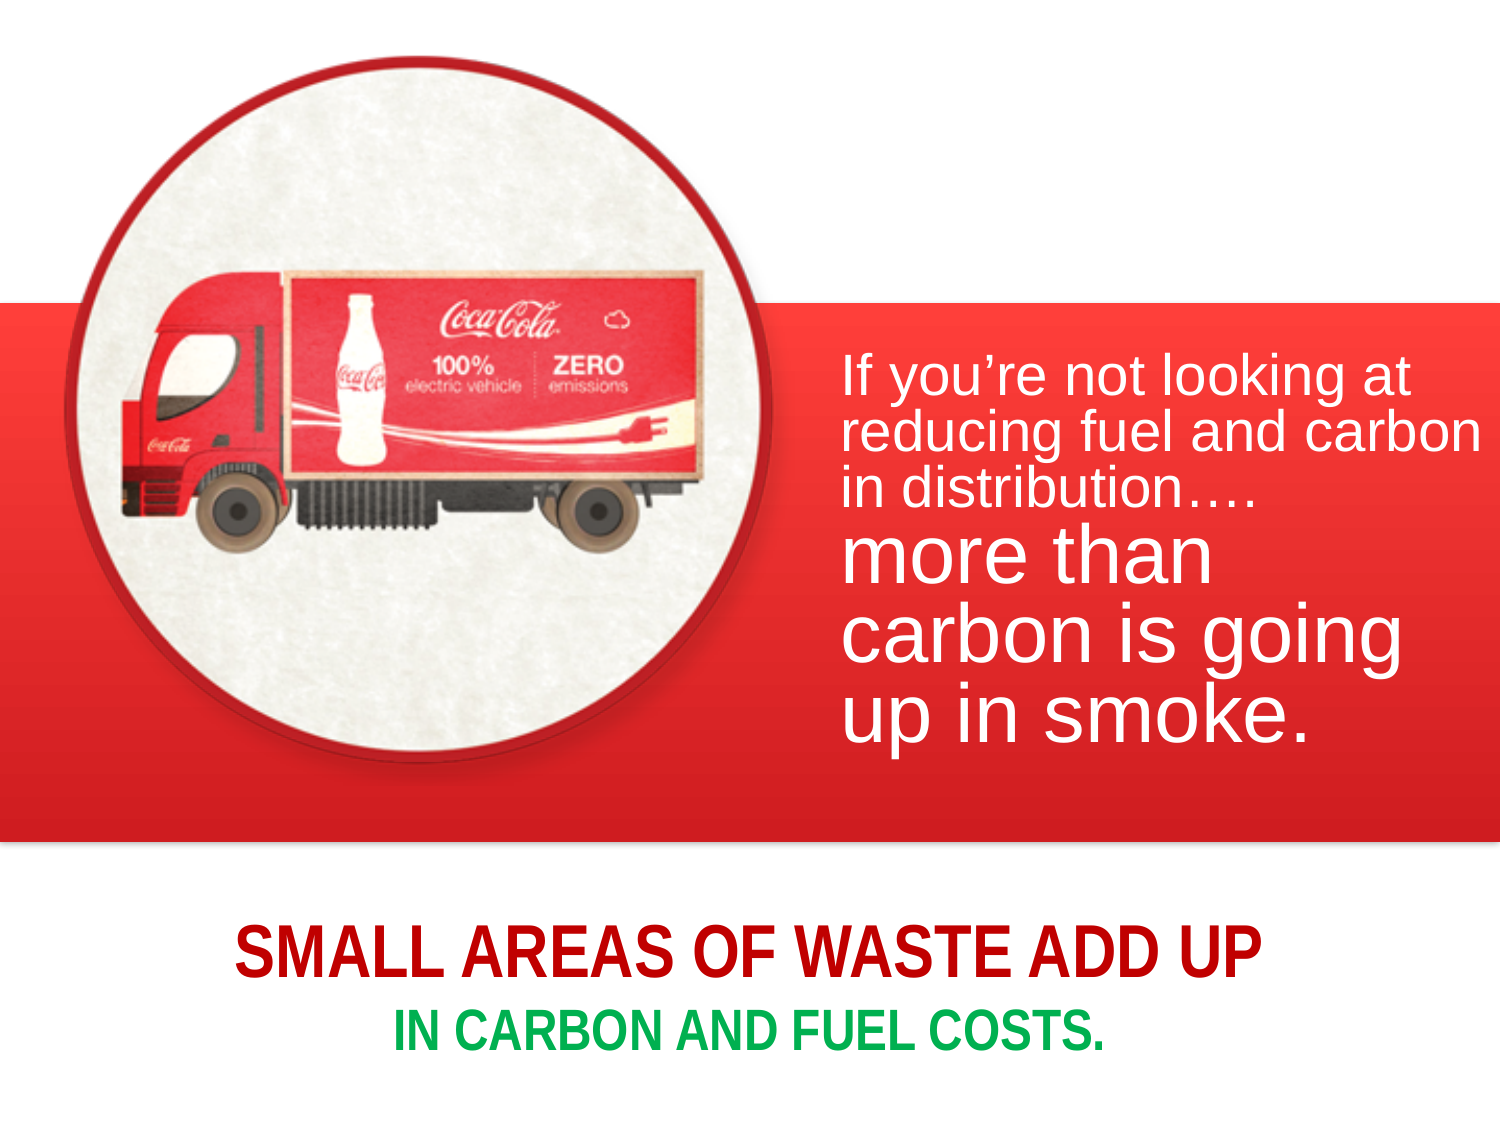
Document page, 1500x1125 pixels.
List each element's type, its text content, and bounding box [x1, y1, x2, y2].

picture [44, 35, 796, 787]
text_box If you’re not looking at reducing fuel and carbon in distribution…. more than carbon is going up in smoke. [825, 343, 1500, 767]
text_box SMALL AREAS OF WASTE ADD UP IN CARBON AND FUEL COSTS. [166, 895, 1334, 1070]
text_box [0, 303, 1500, 842]
